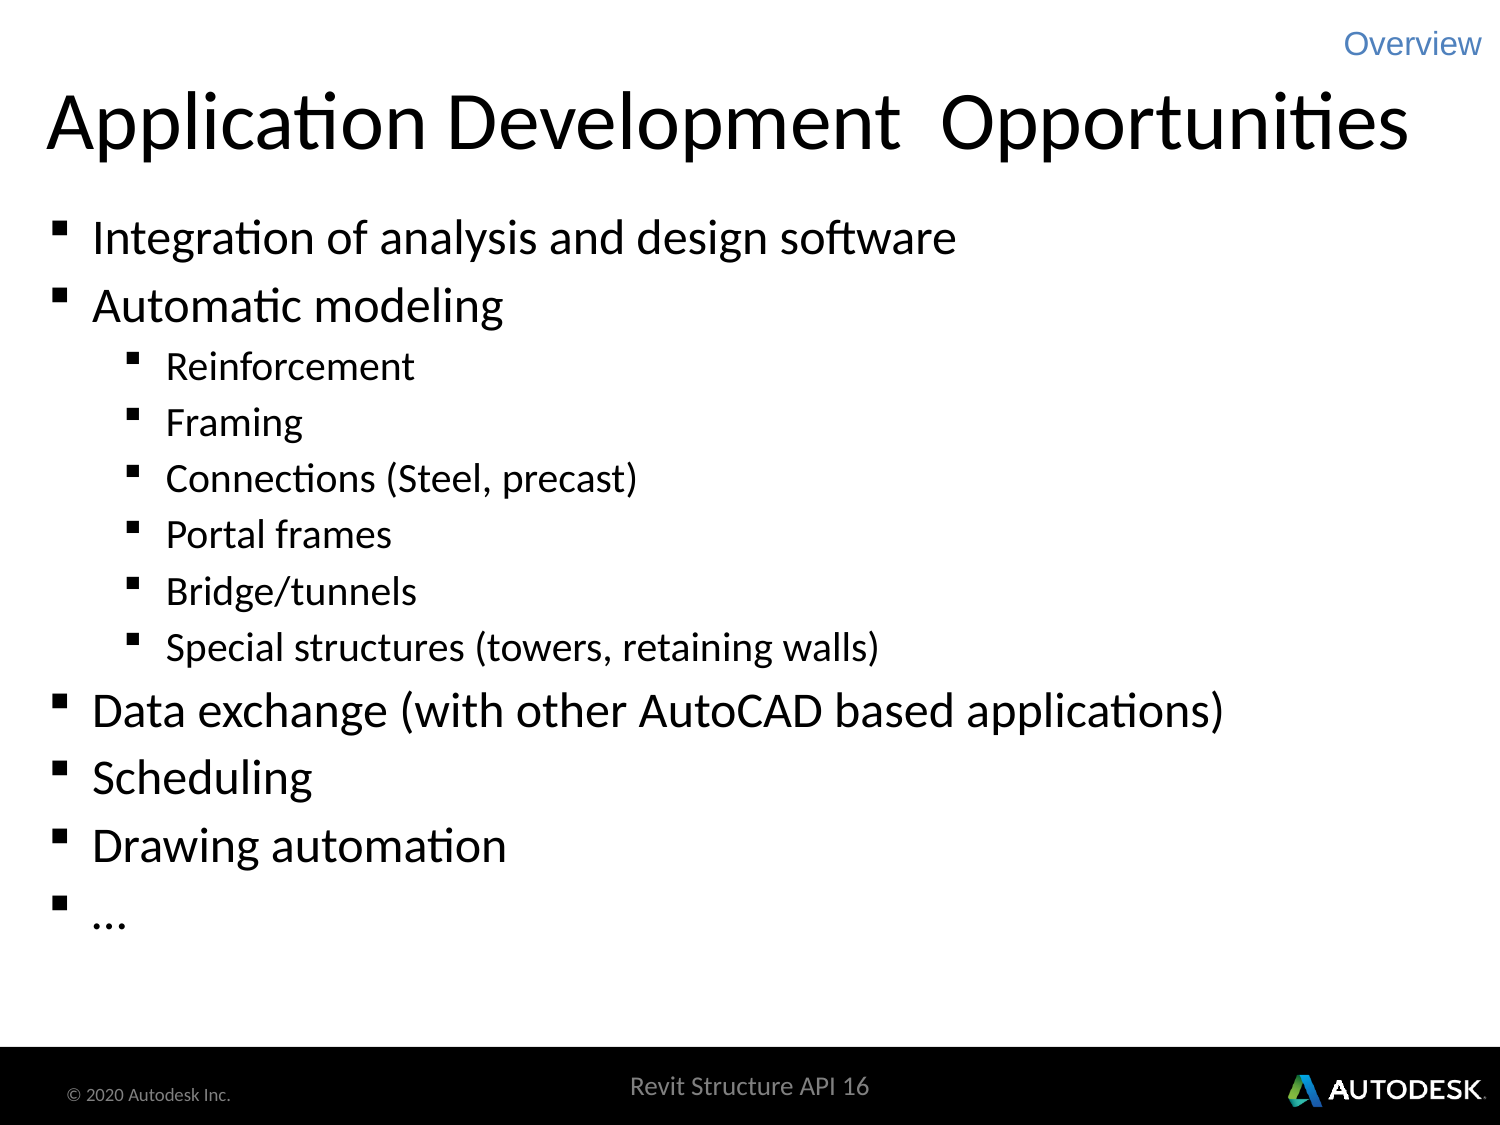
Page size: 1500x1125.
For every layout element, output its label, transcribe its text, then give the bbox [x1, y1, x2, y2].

text_box Integration of analysis and design software Automatic modeling Reinforcement Framing Connections (Steel, precast) Portal frames Bridge/tunnels Special structures (towers, retaining walls) Data exchange (with other AutoCAD based applications) Scheduling Drawing automation … [48, 204, 1388, 940]
picture [0, 1046, 1500, 1125]
text_box Overview [1151, 22, 1483, 63]
title Application Development Opportunities [31, 58, 1489, 200]
